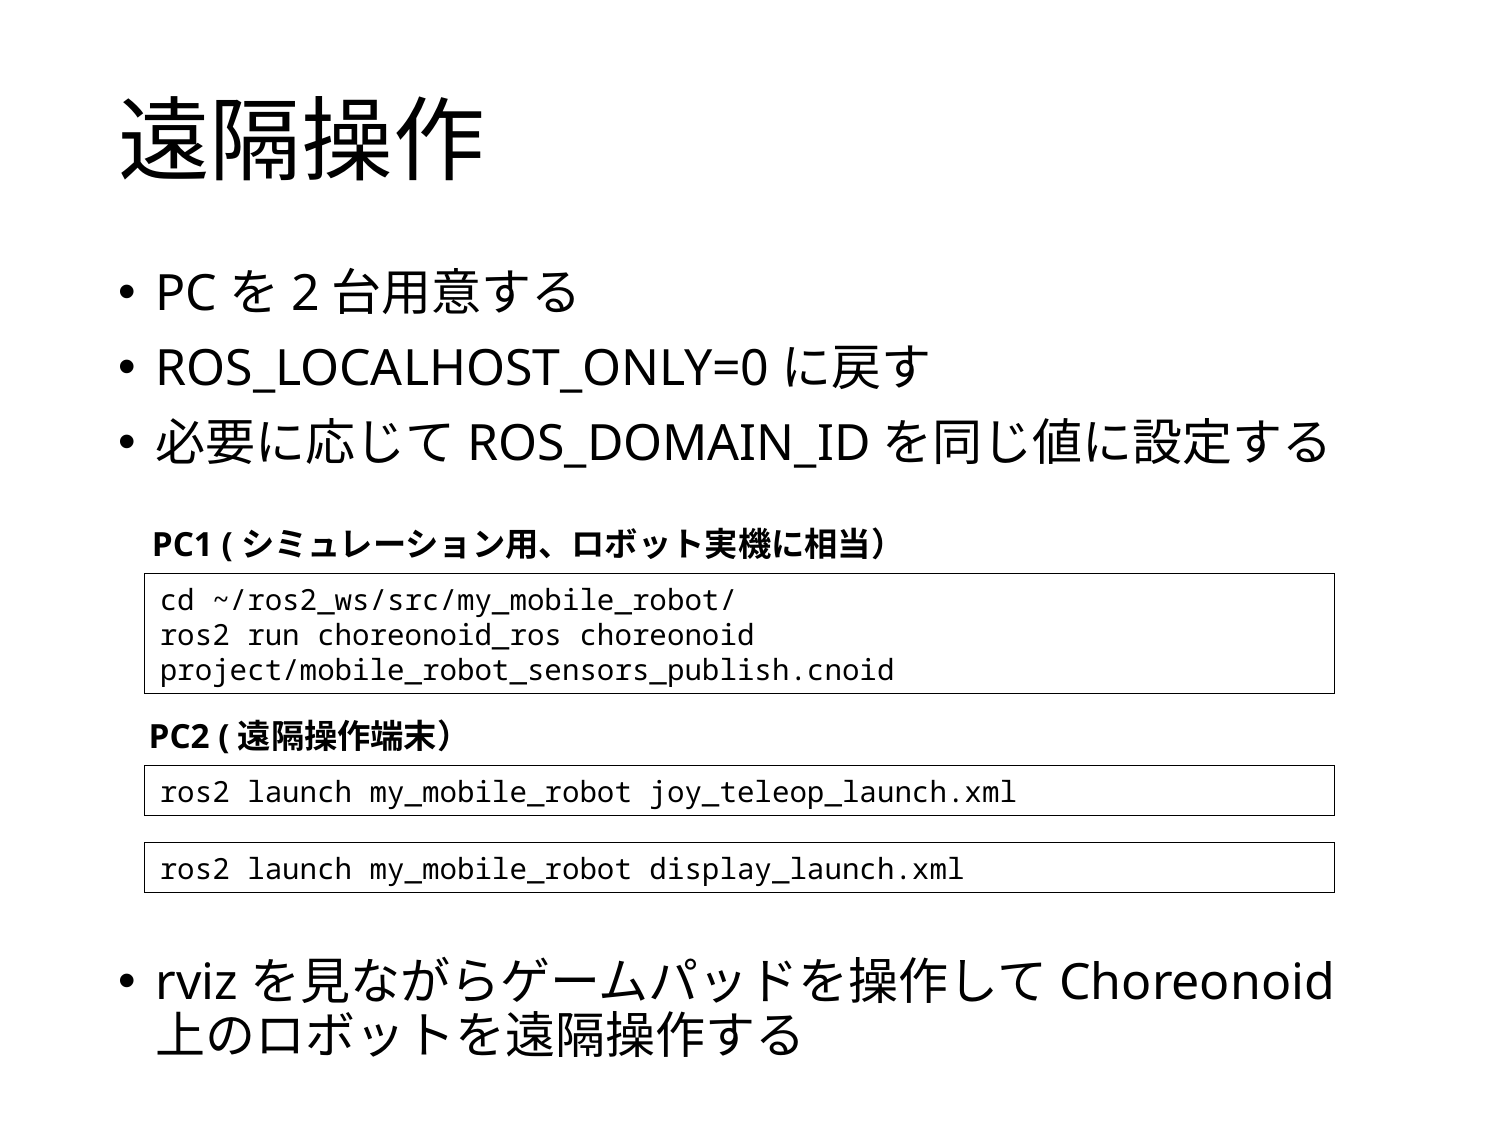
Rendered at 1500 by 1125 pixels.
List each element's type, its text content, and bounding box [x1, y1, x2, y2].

text_box cd ~/ros2_ws/src/my_mobile_robot/ ros2 run choreonoid_ros choreonoid project/mobile_robot_sensors_publish.cnoid [144, 573, 1335, 694]
text_box ros2 launch my_mobile_robot display_launch.xml [144, 842, 1335, 893]
text_box rvizを見ながらゲームパッドを操作してChoreonoid上のロボットを遠隔操作する [103, 948, 1397, 1086]
text_box PC1 (シミュレーション用、ロボット実機に相当） [137, 515, 920, 571]
title 遠隔操作 [103, 34, 1397, 253]
text_box ros2 launch my_mobile_robot joy_teleop_launch.xml [144, 765, 1335, 816]
text_box PC2 (遠隔操作端末） [133, 708, 486, 763]
list PCを2台用意する ROS_LOCALHOST_ONLY=0に戻す 必要に応じてROS_DOMAIN_IDを同じ値に設定する [103, 259, 1397, 489]
